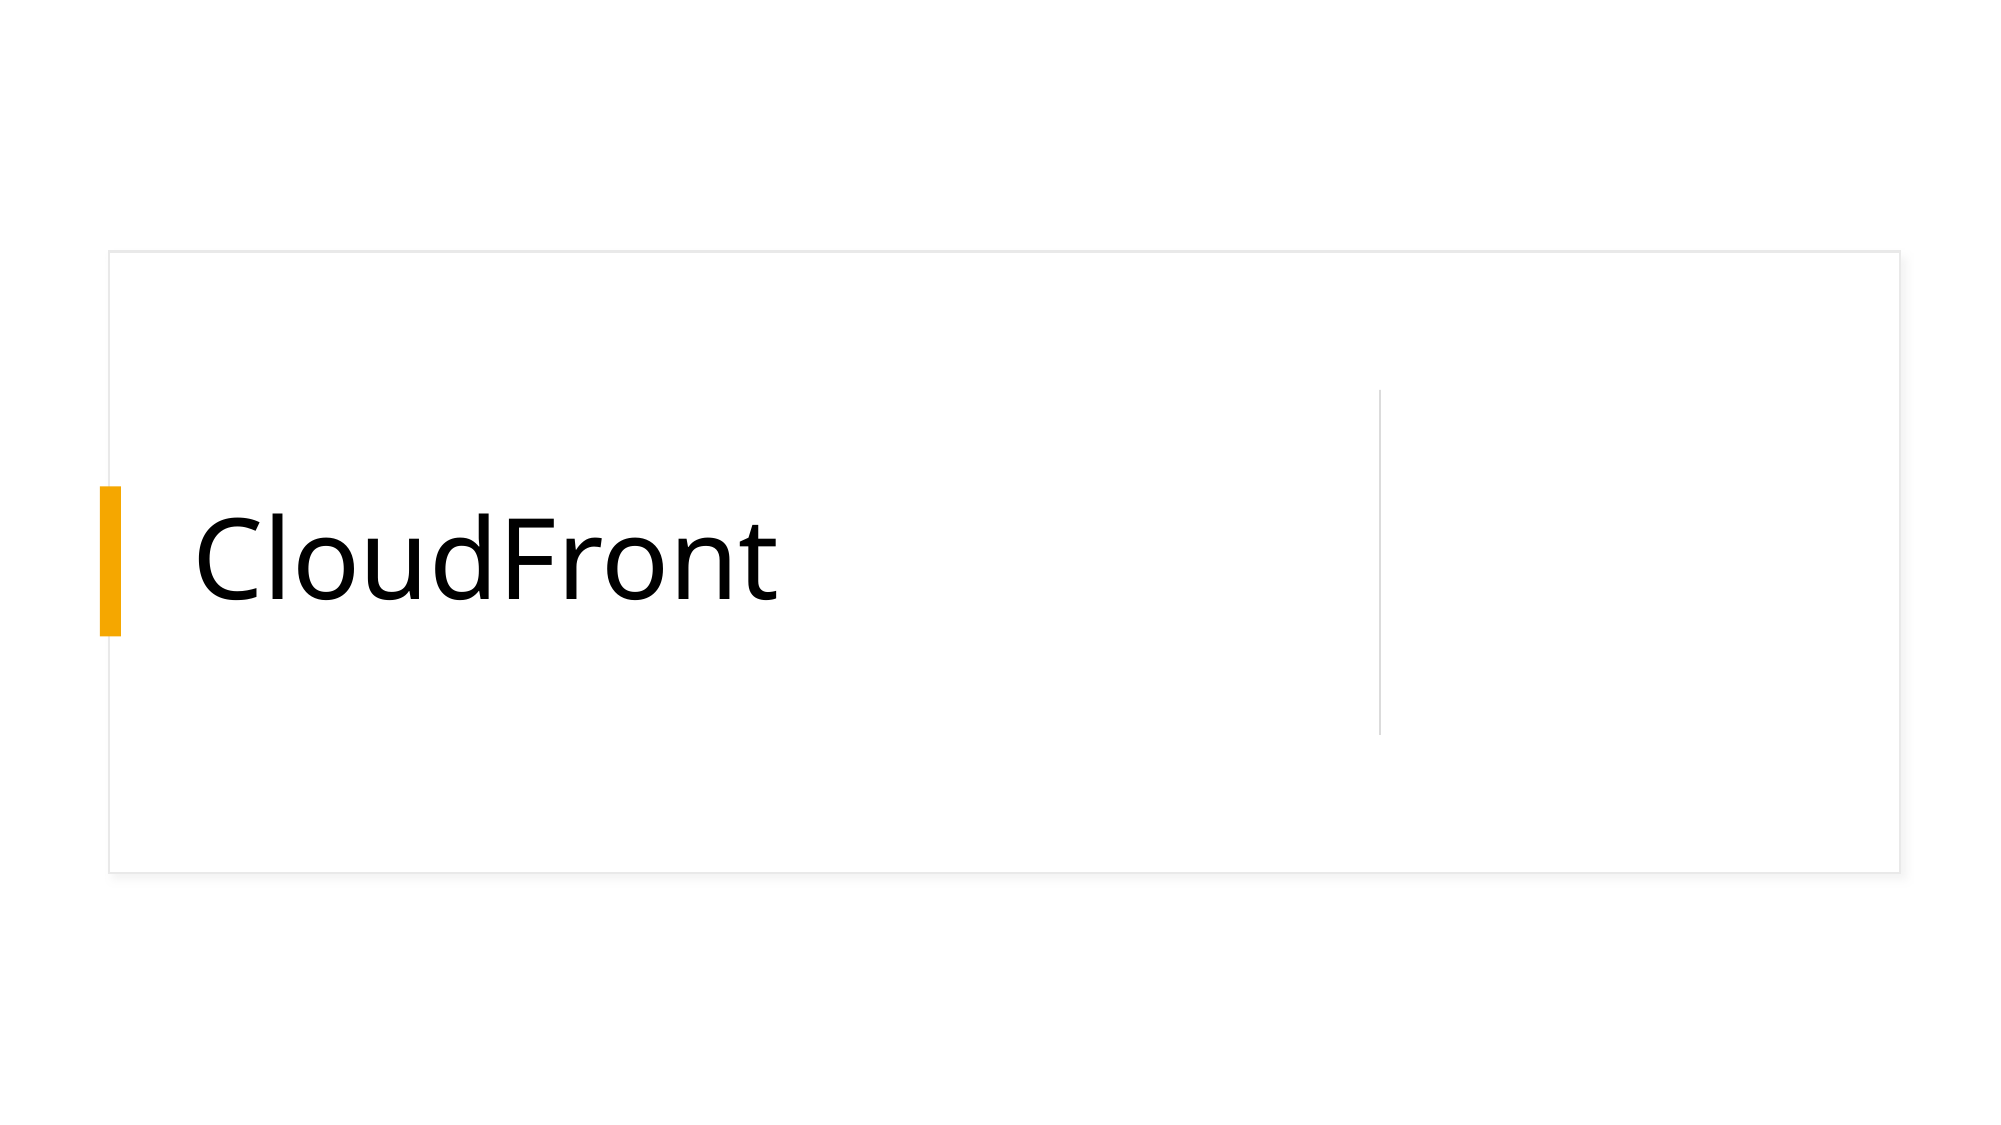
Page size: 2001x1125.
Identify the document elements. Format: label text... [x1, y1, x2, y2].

title CloudFront [176, 318, 1328, 809]
